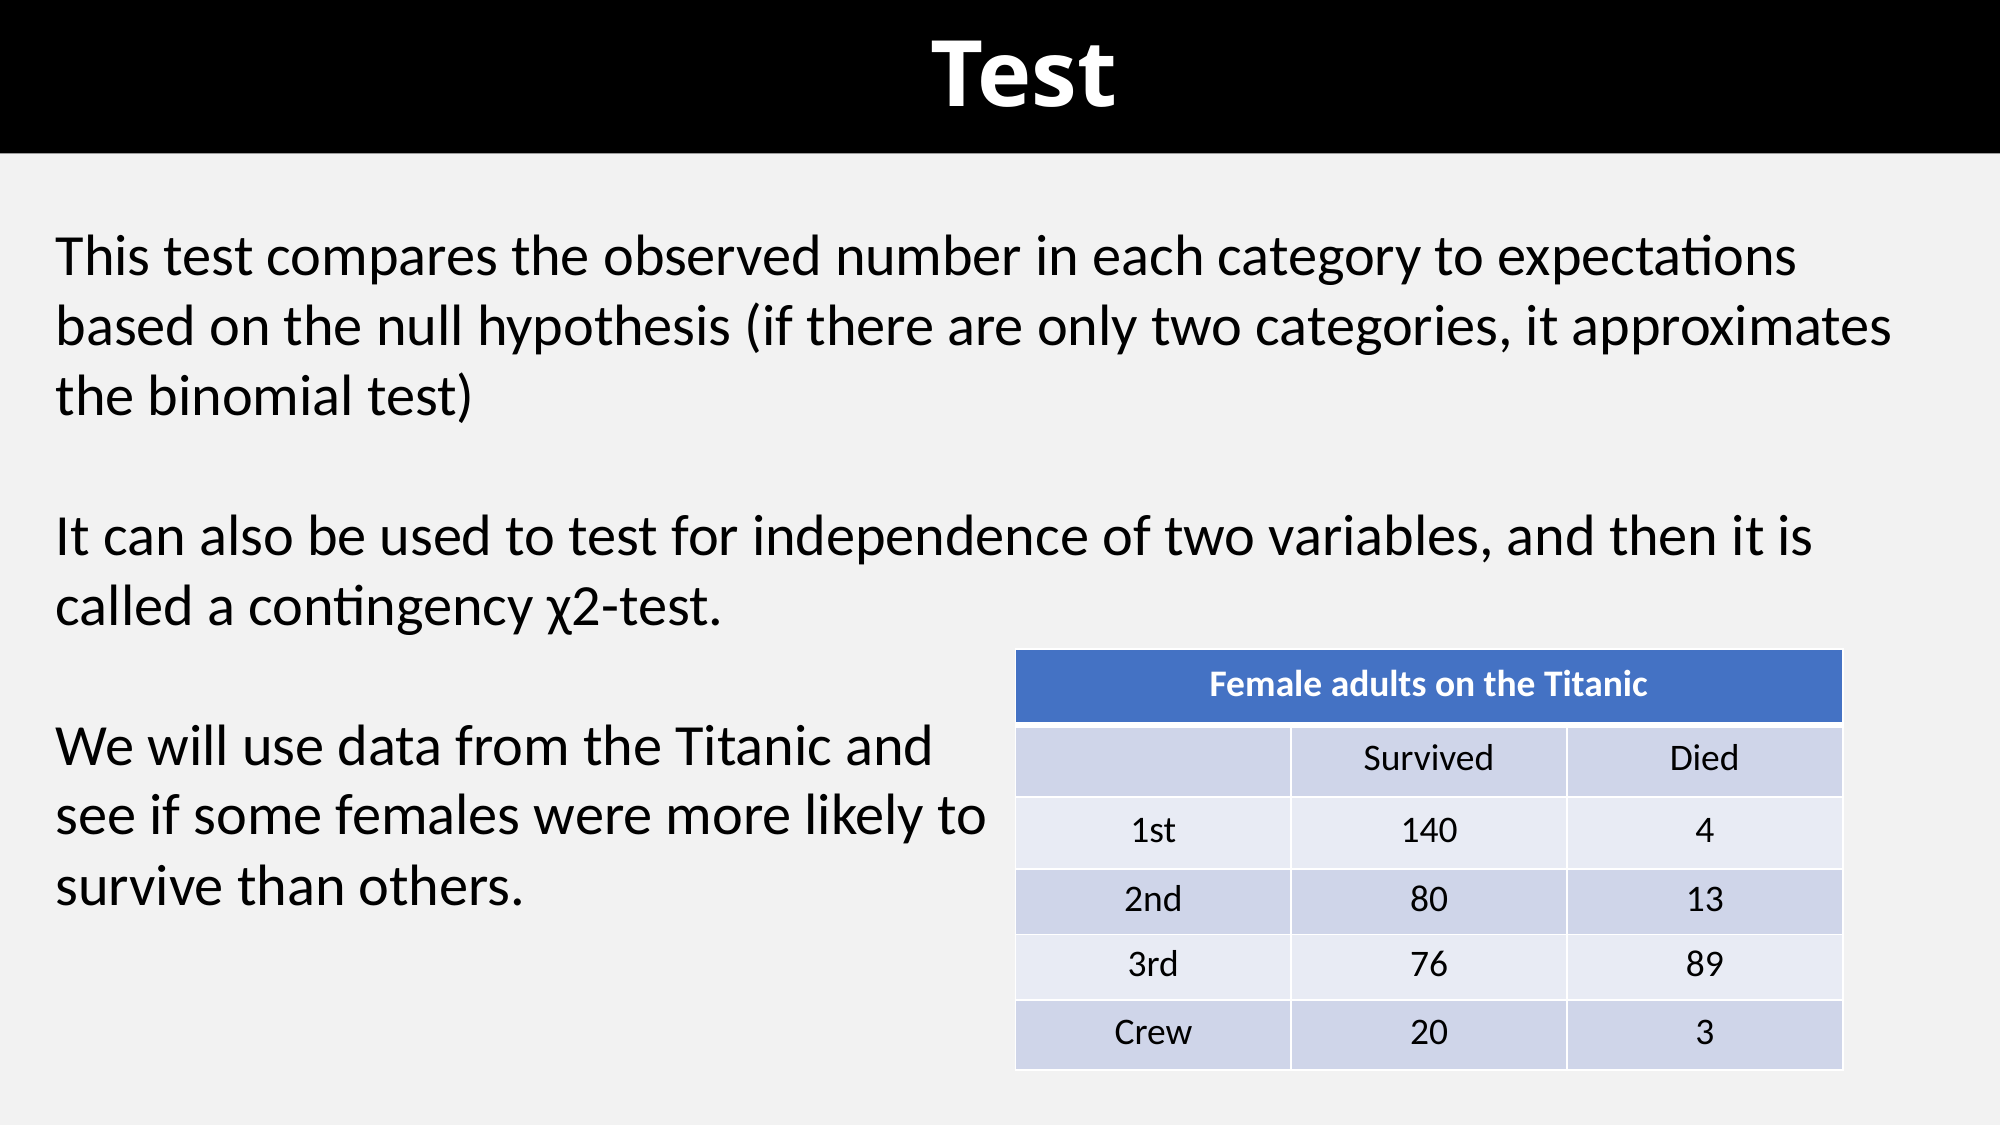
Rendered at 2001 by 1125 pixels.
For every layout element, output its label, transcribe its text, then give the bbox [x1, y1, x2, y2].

table_cell 89 [1568, 935, 1842, 999]
table_cell 3 [1568, 1001, 1842, 1069]
table_cell Survived [1292, 728, 1566, 796]
table_cell Crew [1016, 1001, 1290, 1069]
table_cell [1016, 728, 1290, 796]
table_cell Died [1568, 728, 1842, 796]
table_cell 13 [1568, 870, 1842, 934]
table_cell 140 [1292, 798, 1566, 868]
table_cell 1st [1016, 798, 1290, 868]
table_cell 4 [1568, 798, 1842, 868]
table_cell 20 [1292, 1001, 1566, 1069]
table_header Female adults on the Titanic [1016, 650, 1842, 722]
table_cell 80 [1292, 870, 1566, 934]
table_cell 76 [1292, 935, 1566, 999]
table_cell 3rd [1016, 935, 1290, 999]
table_cell 2nd [1016, 870, 1290, 934]
text_box This test compares the observed number in each category to expectations based on the null hypothesis (if there are only two categories, it approximates the binomial test) It can also be used to test for independence of two variables, and then it is called a contingency χ2-test. We will use data from the Titanic and see if some females were more likely to survive than others. [41, 209, 1940, 925]
